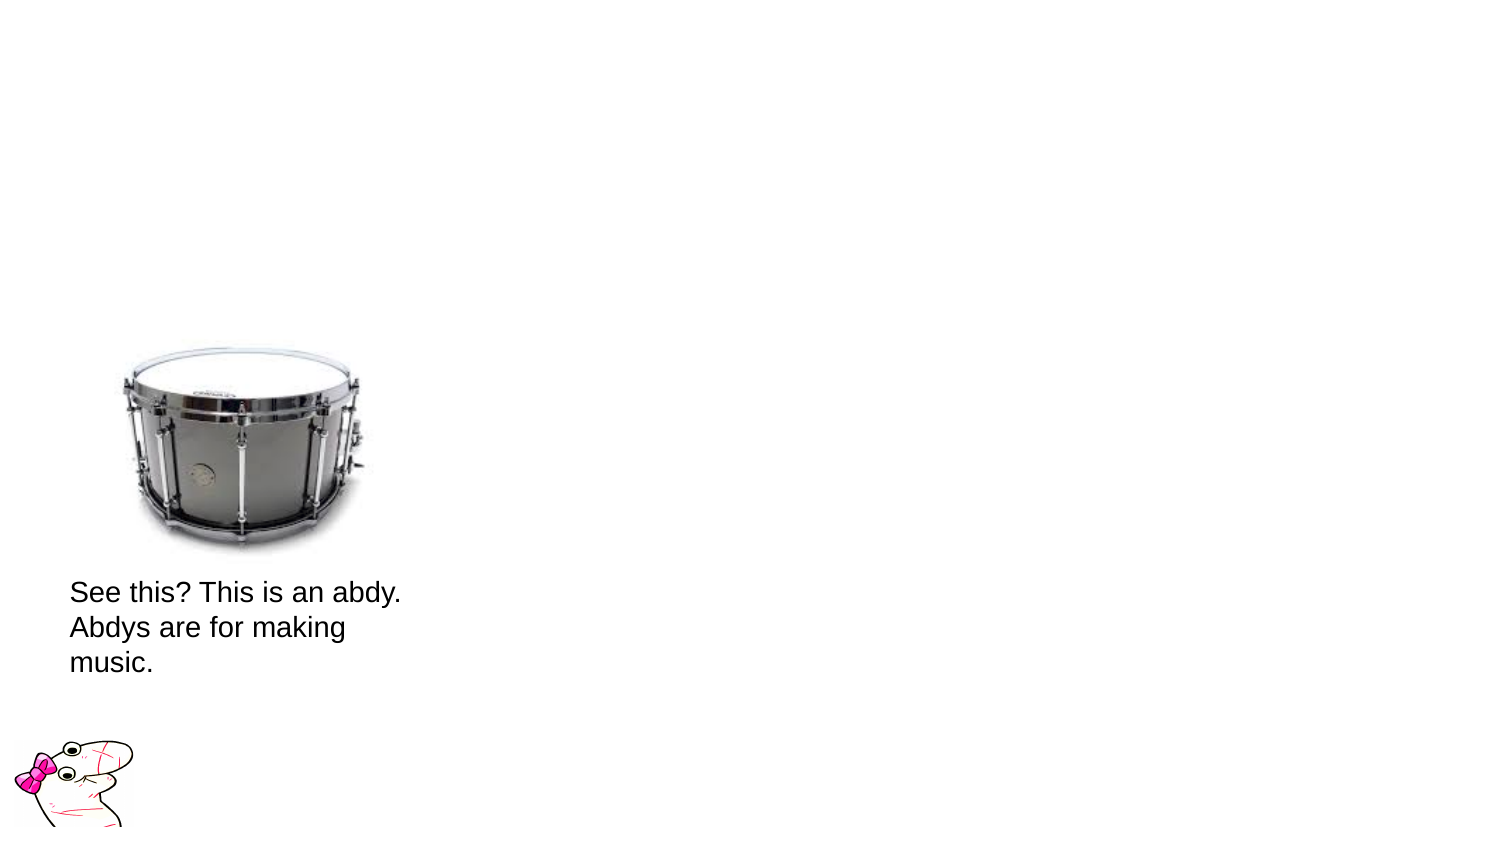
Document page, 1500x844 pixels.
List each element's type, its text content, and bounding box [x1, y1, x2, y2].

text_box See this? This is an abdy. Abdys are for making music. [54, 558, 445, 694]
picture [47, 317, 434, 575]
picture [14, 739, 134, 827]
